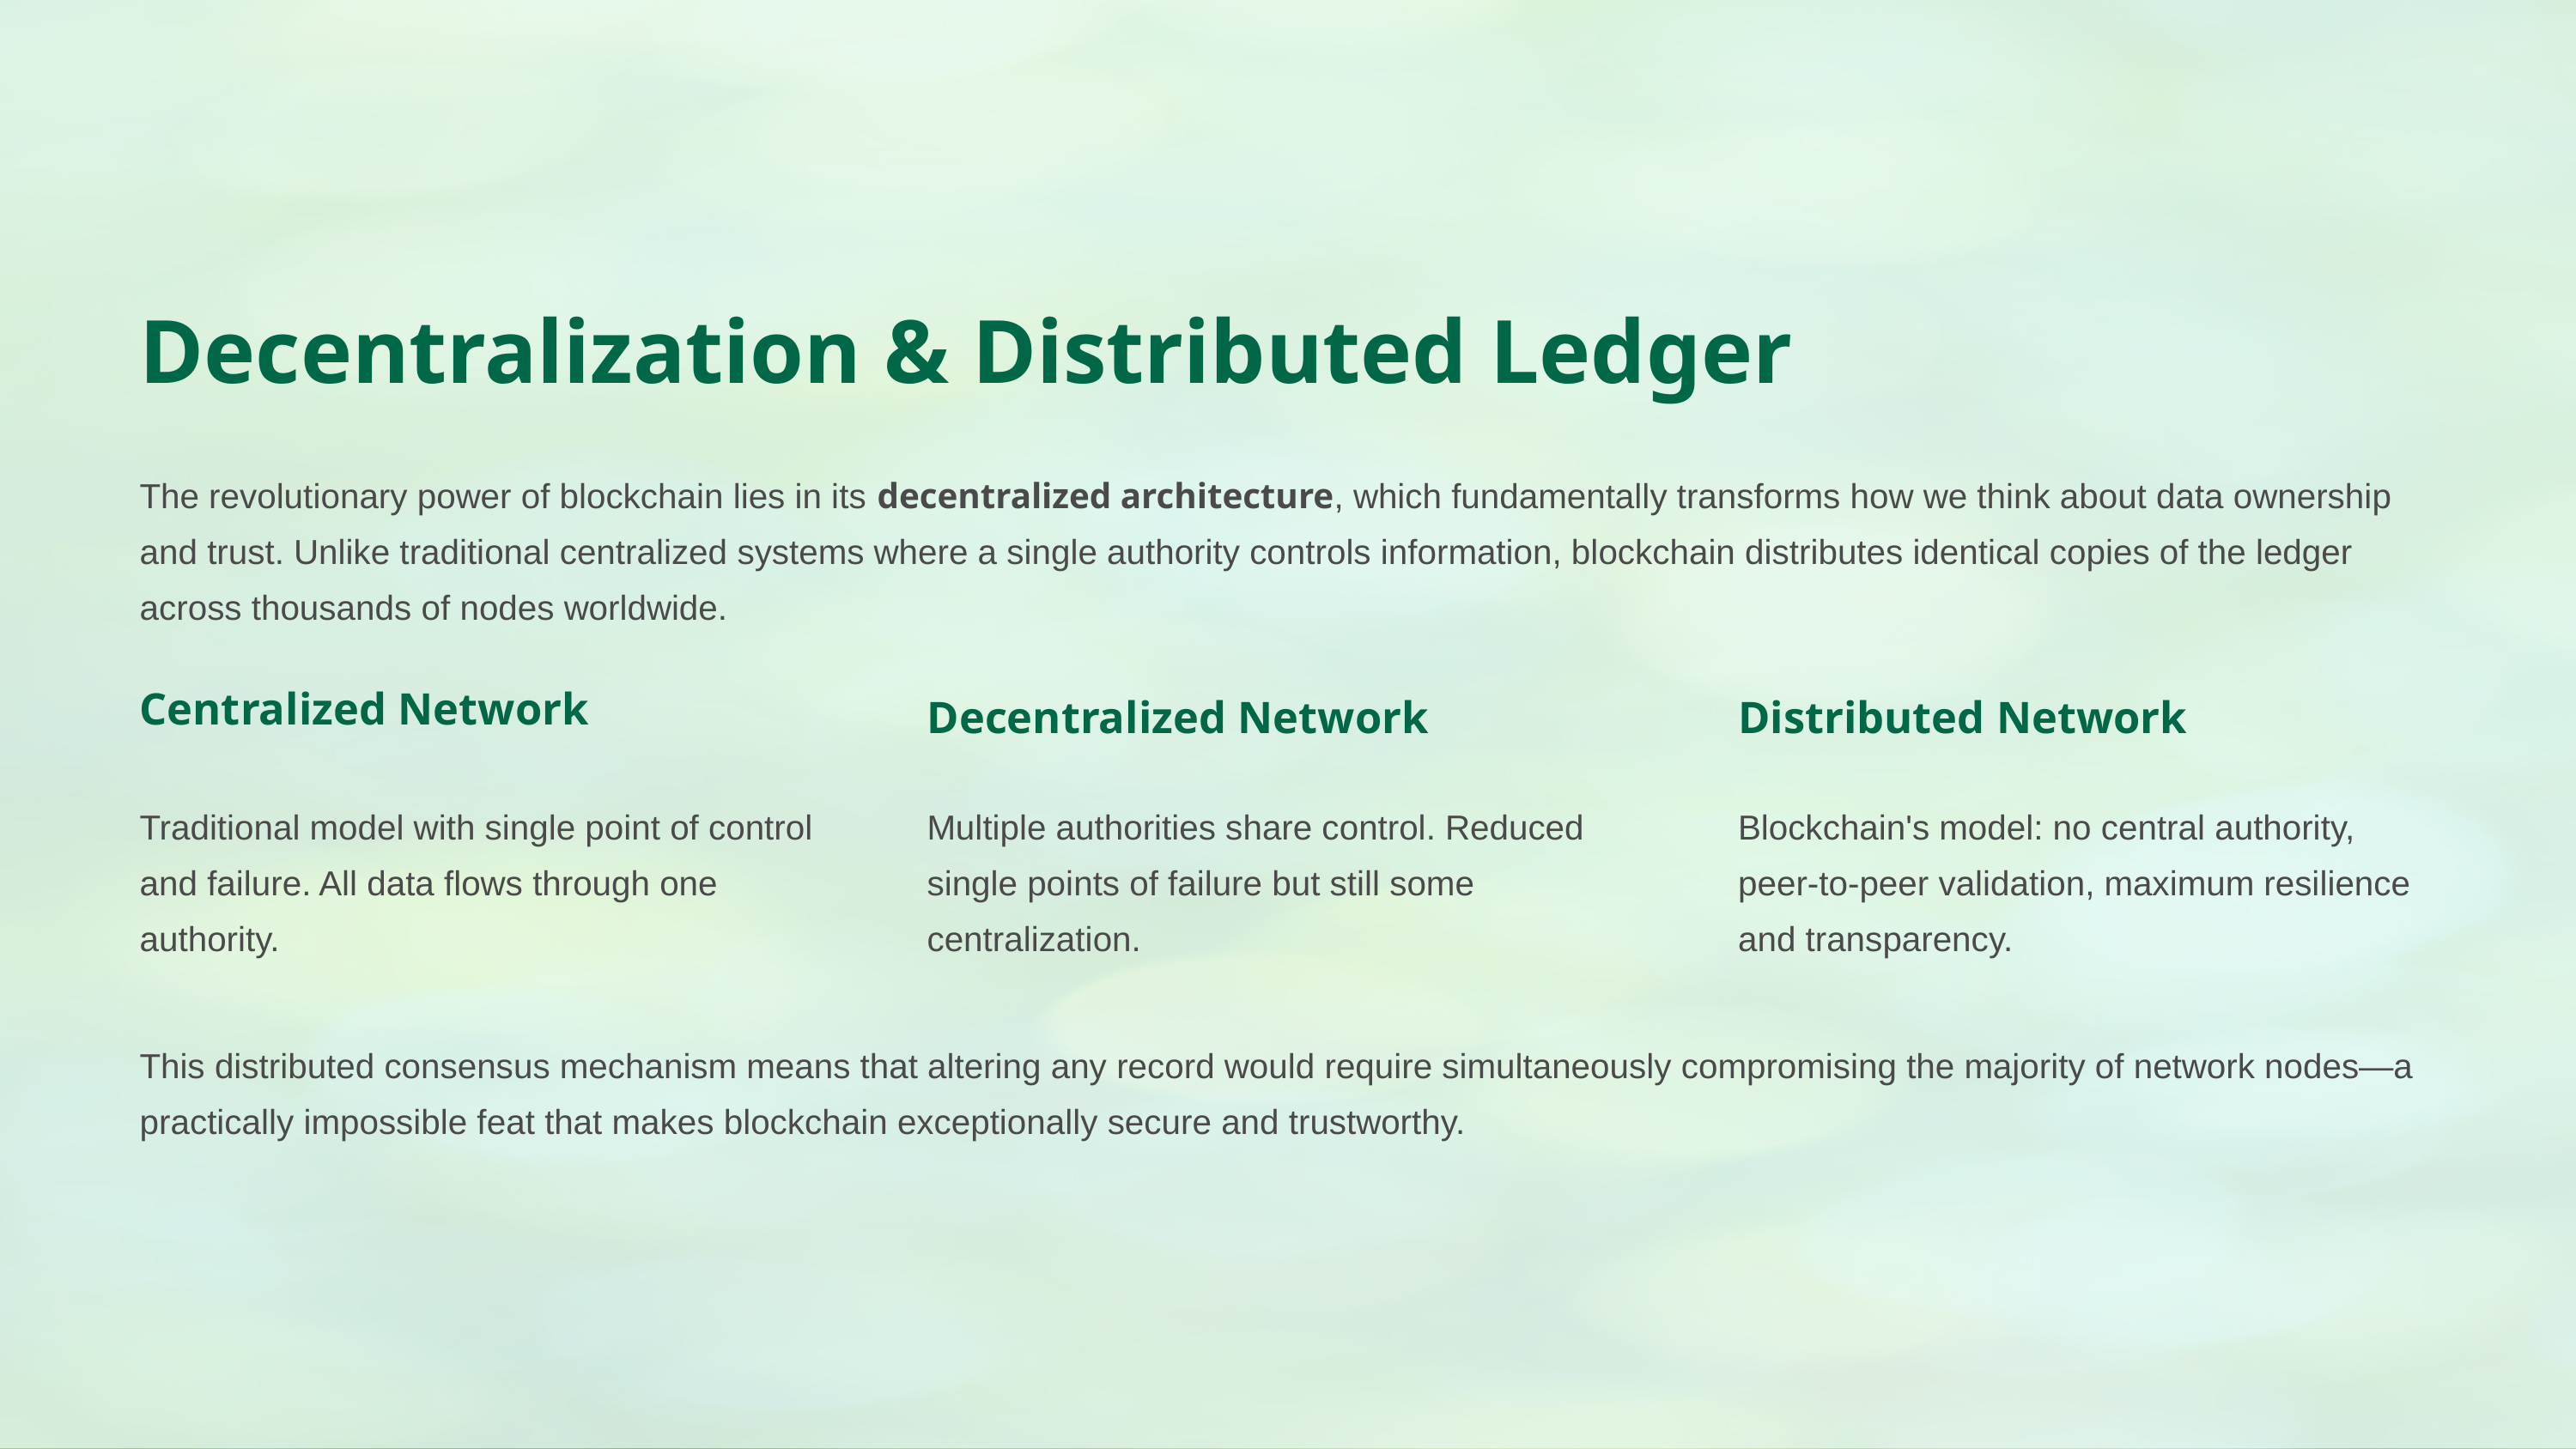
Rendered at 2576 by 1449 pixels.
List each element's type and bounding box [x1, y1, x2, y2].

text_box [0, 0, 2576, 1449]
